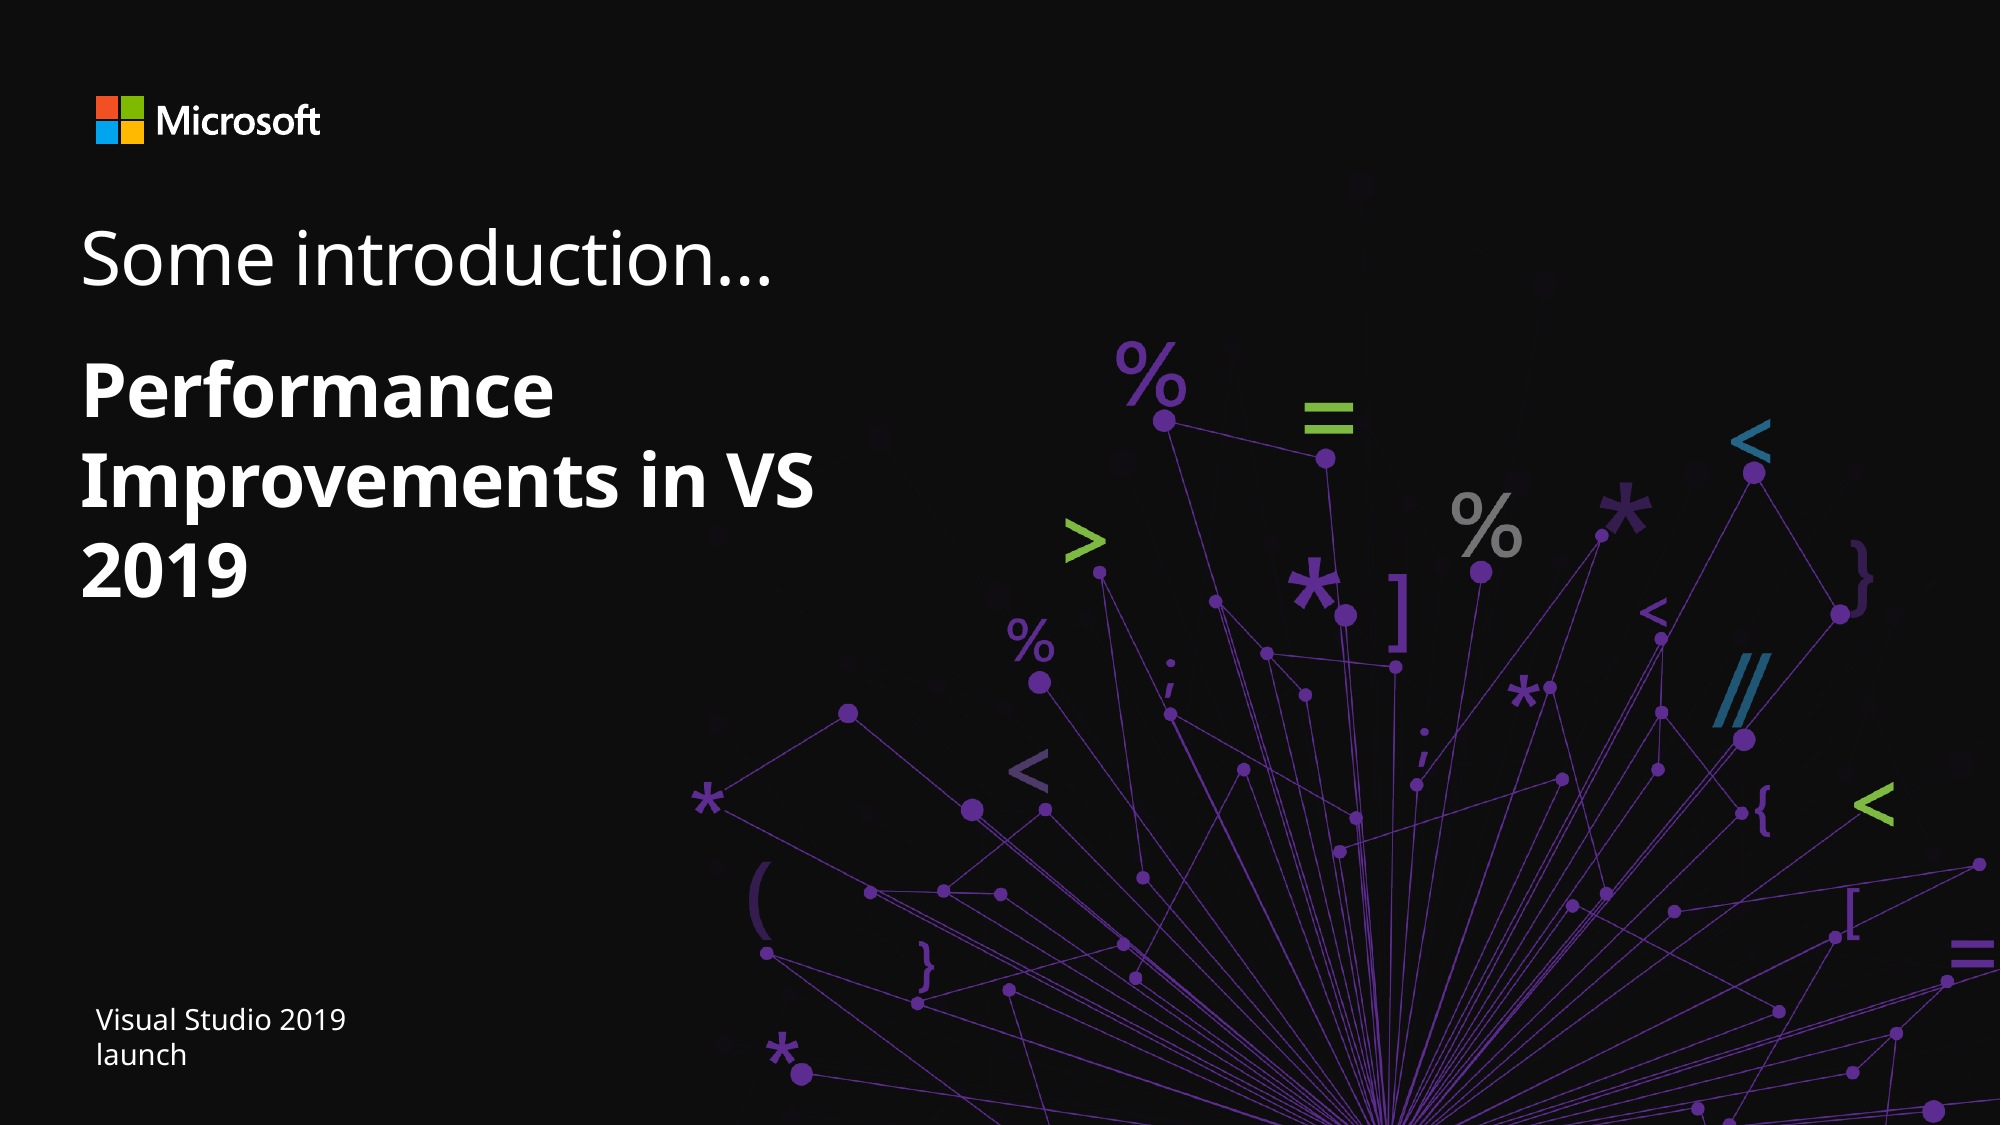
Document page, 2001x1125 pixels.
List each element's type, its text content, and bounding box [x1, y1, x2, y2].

picture [691, 171, 2001, 1125]
title Some introduction… [80, 209, 985, 301]
text_box Performance Improvements in VS 2019 [80, 342, 985, 613]
